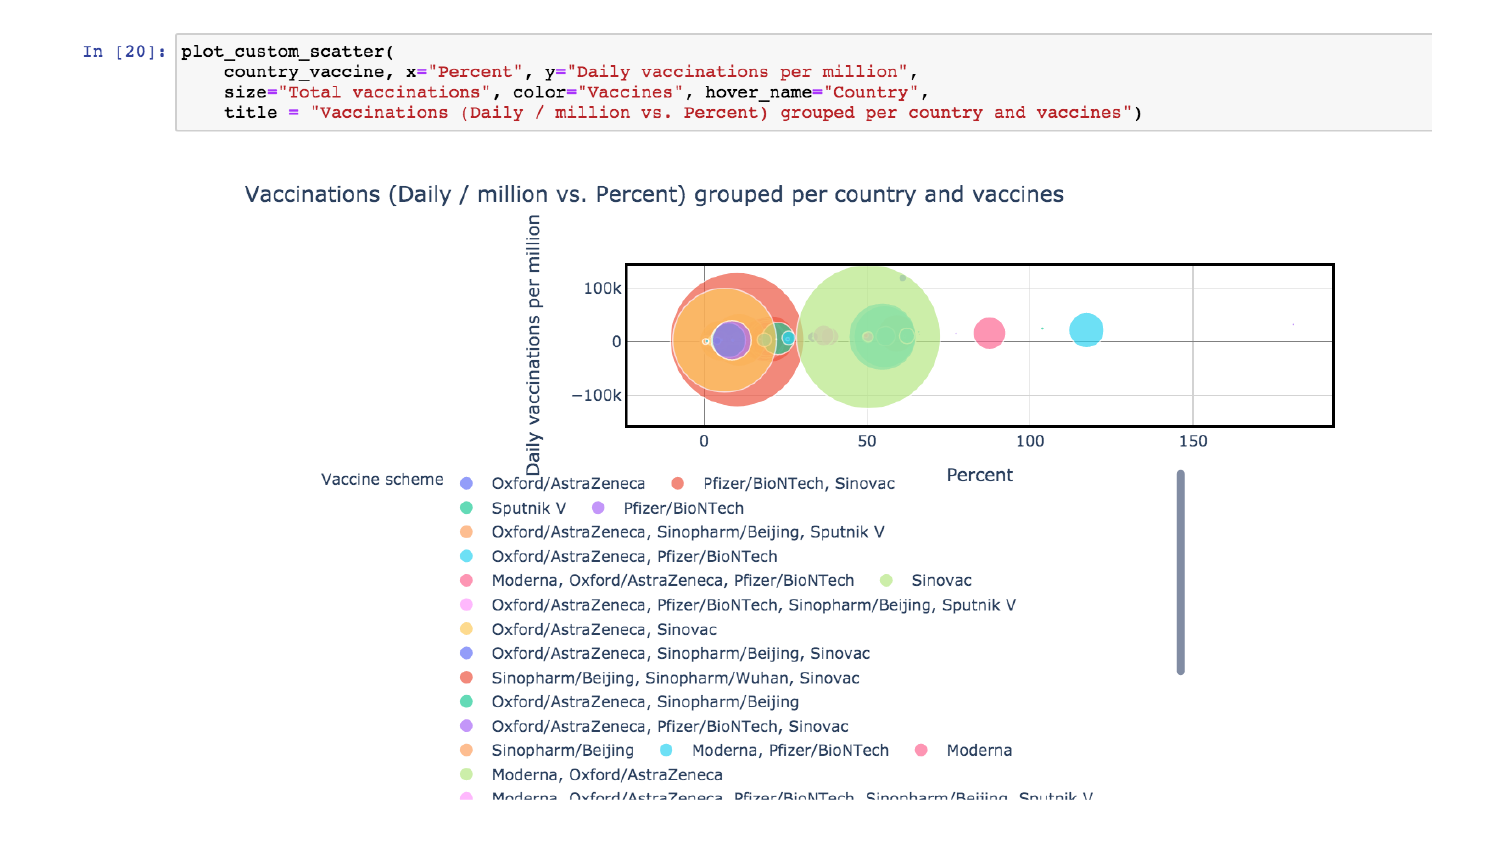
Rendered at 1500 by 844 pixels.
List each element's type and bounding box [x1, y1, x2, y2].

picture [67, 24, 1433, 819]
